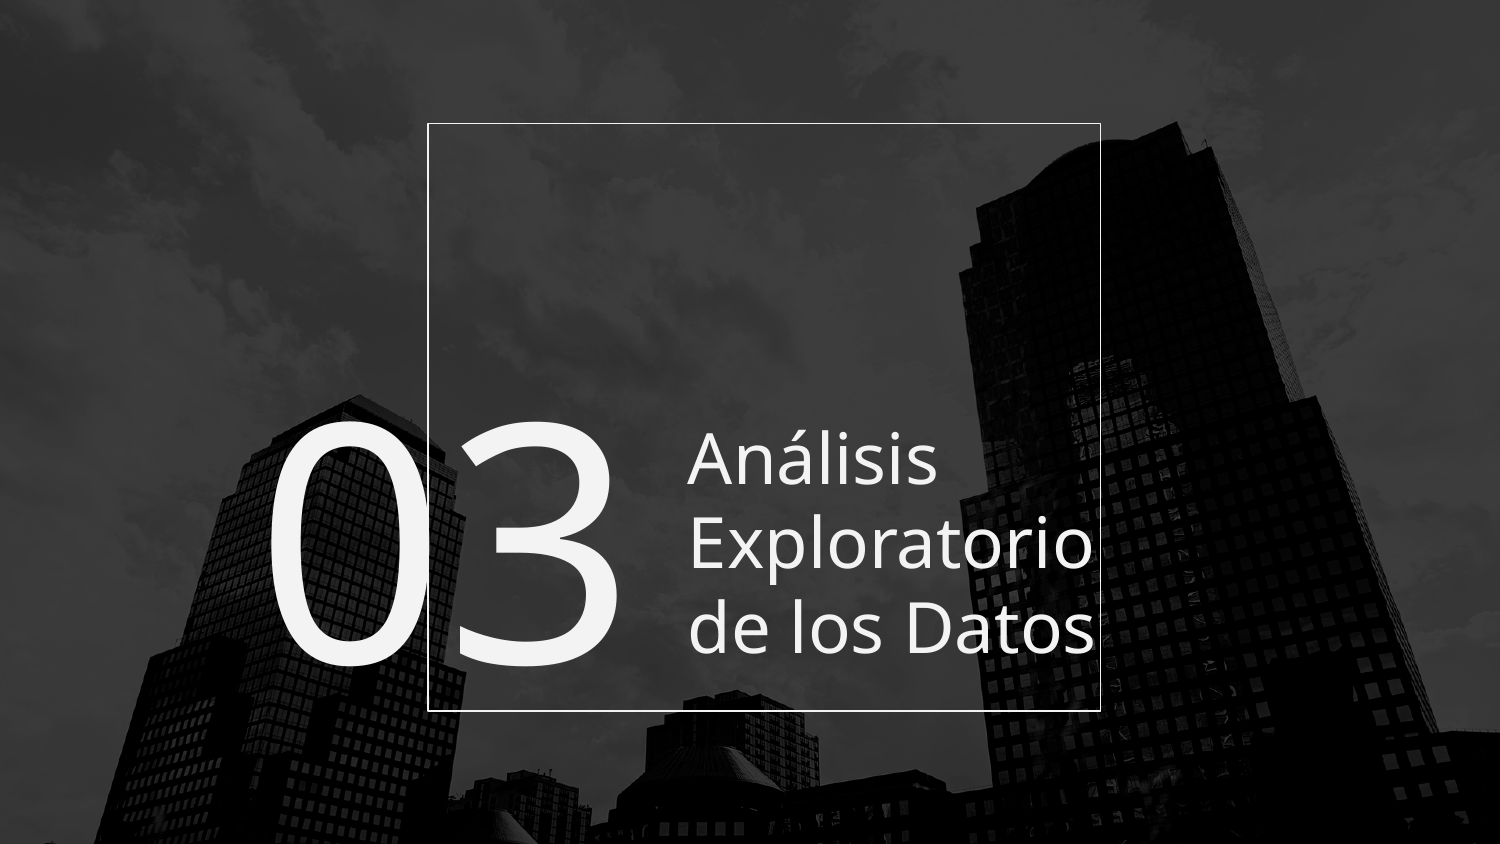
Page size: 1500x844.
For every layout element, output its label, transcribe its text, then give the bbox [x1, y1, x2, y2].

picture [0, 0, 1500, 844]
title 03 [0, 396, 652, 663]
picture [429, 124, 1100, 710]
title Análisis Exploratorio de los Datos [672, 367, 1125, 684]
